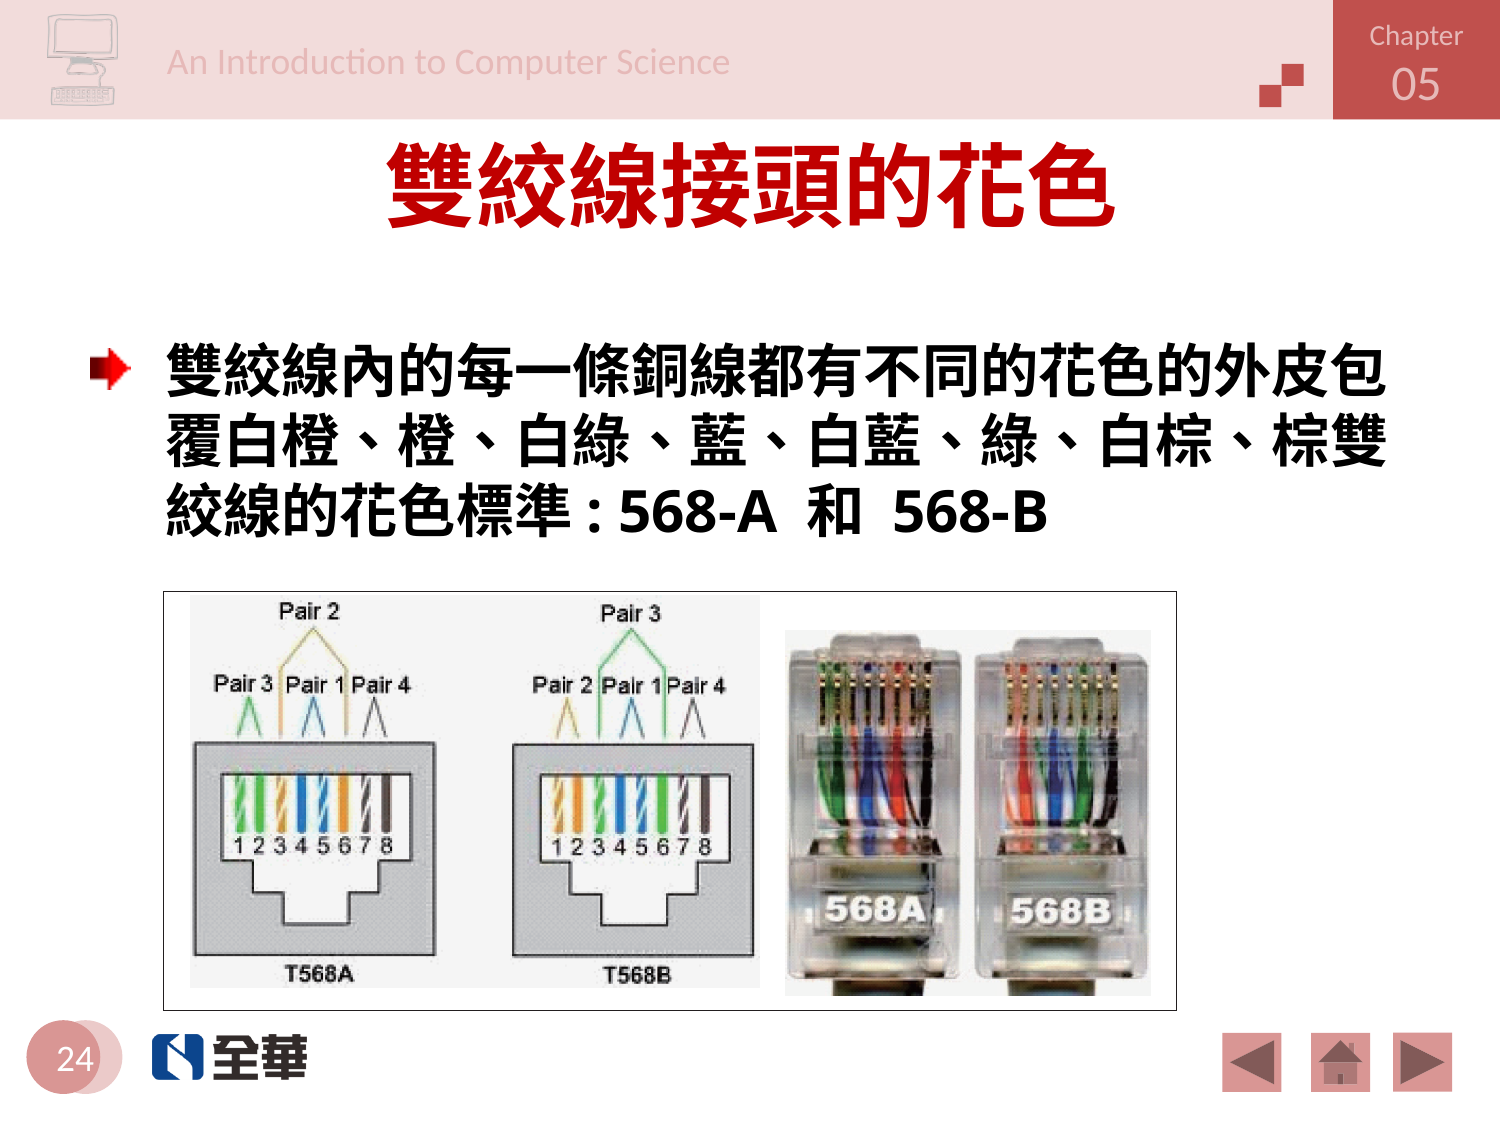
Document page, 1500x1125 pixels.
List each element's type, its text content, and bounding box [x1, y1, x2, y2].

picture [90, 348, 131, 390]
title 雙絞線接頭的花色 [76, 90, 1427, 278]
picture [159, 585, 1179, 1016]
picture [47, 14, 118, 106]
list 雙絞線內的每一條銅線都有不同的花色的外皮包覆白橙、橙、白綠、藍、白藍、綠、白棕、棕雙絞線的花色標準: 568-A 和 568-B [75, 326, 1425, 1005]
picture [152, 1034, 307, 1080]
